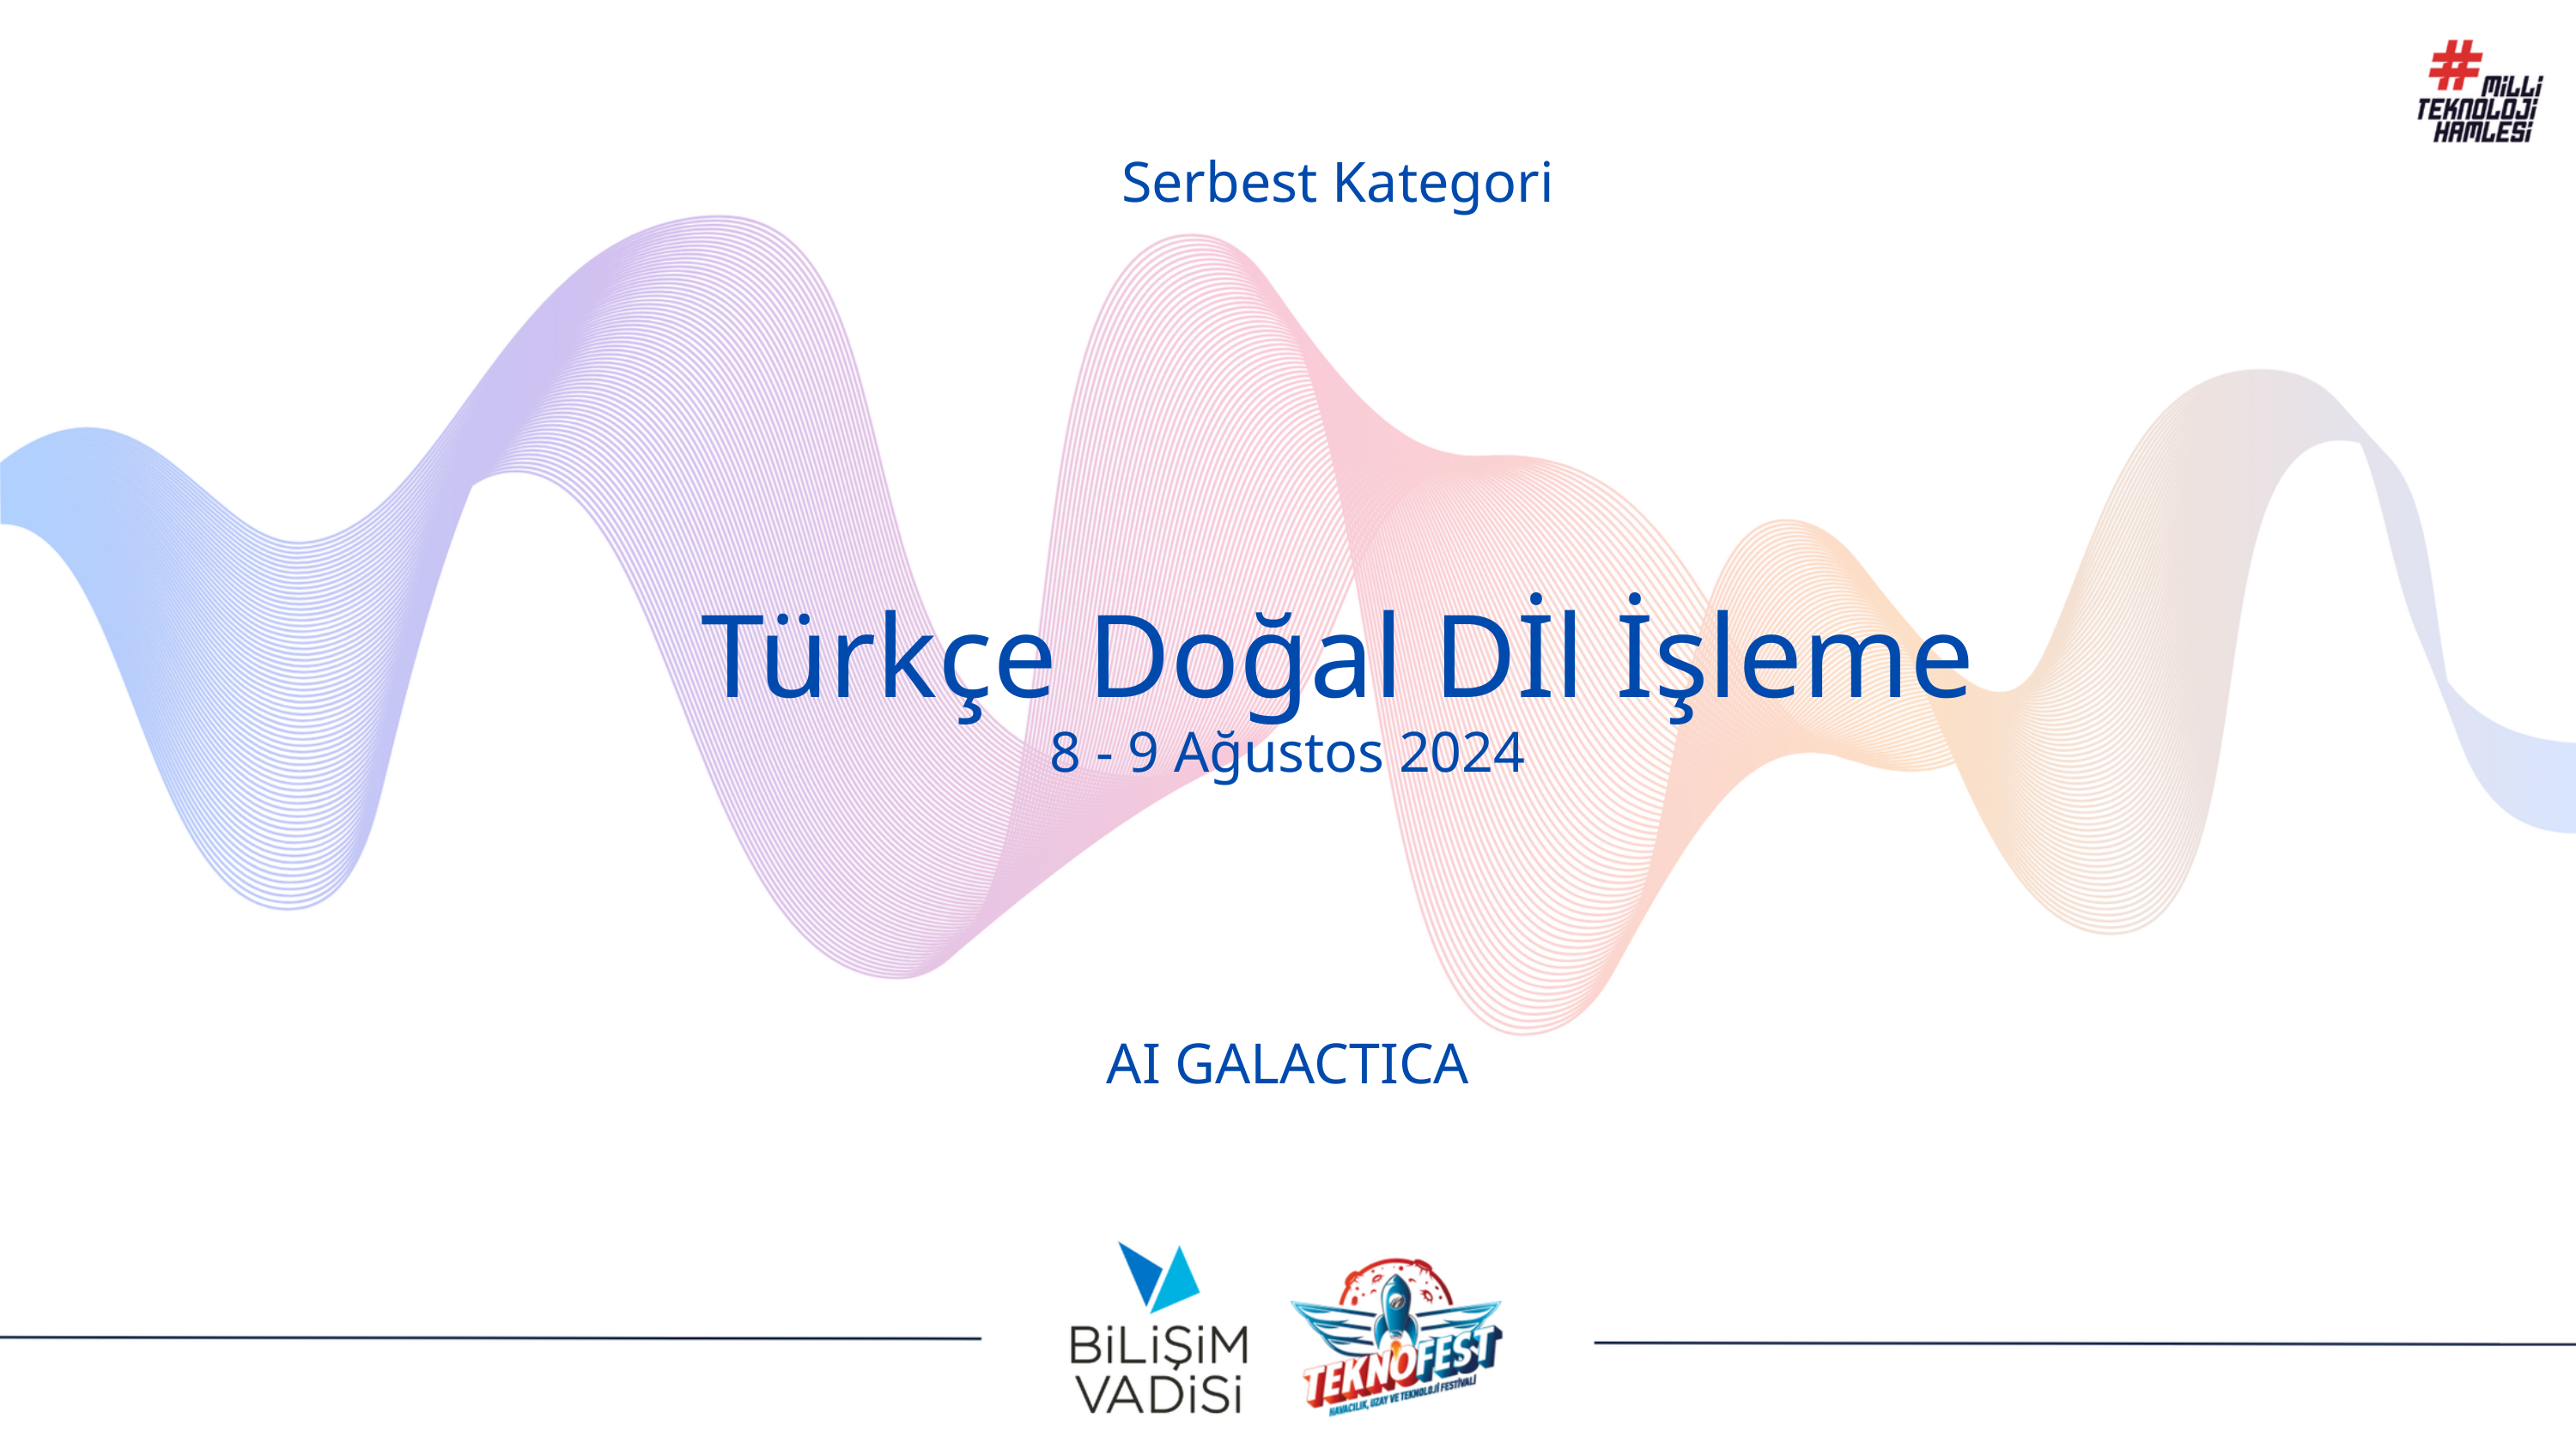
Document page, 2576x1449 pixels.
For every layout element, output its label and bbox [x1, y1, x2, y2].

text_box [0, 0, 2576, 1449]
